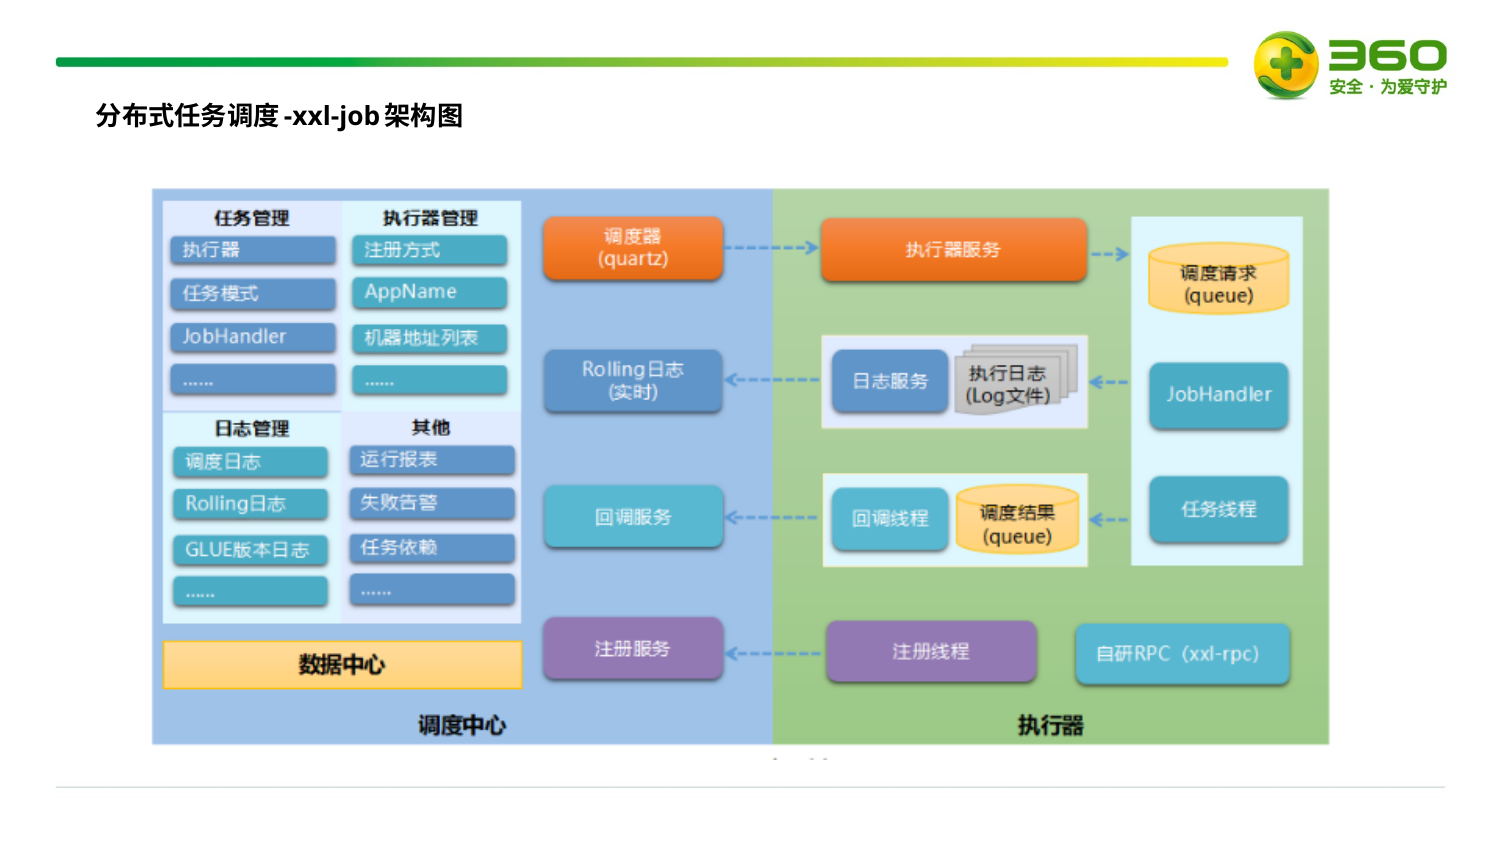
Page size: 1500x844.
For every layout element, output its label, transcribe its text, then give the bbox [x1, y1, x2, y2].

picture [0, 0, 1500, 844]
title 分布式任务调度-xxl-job架构图 [70, 91, 621, 139]
